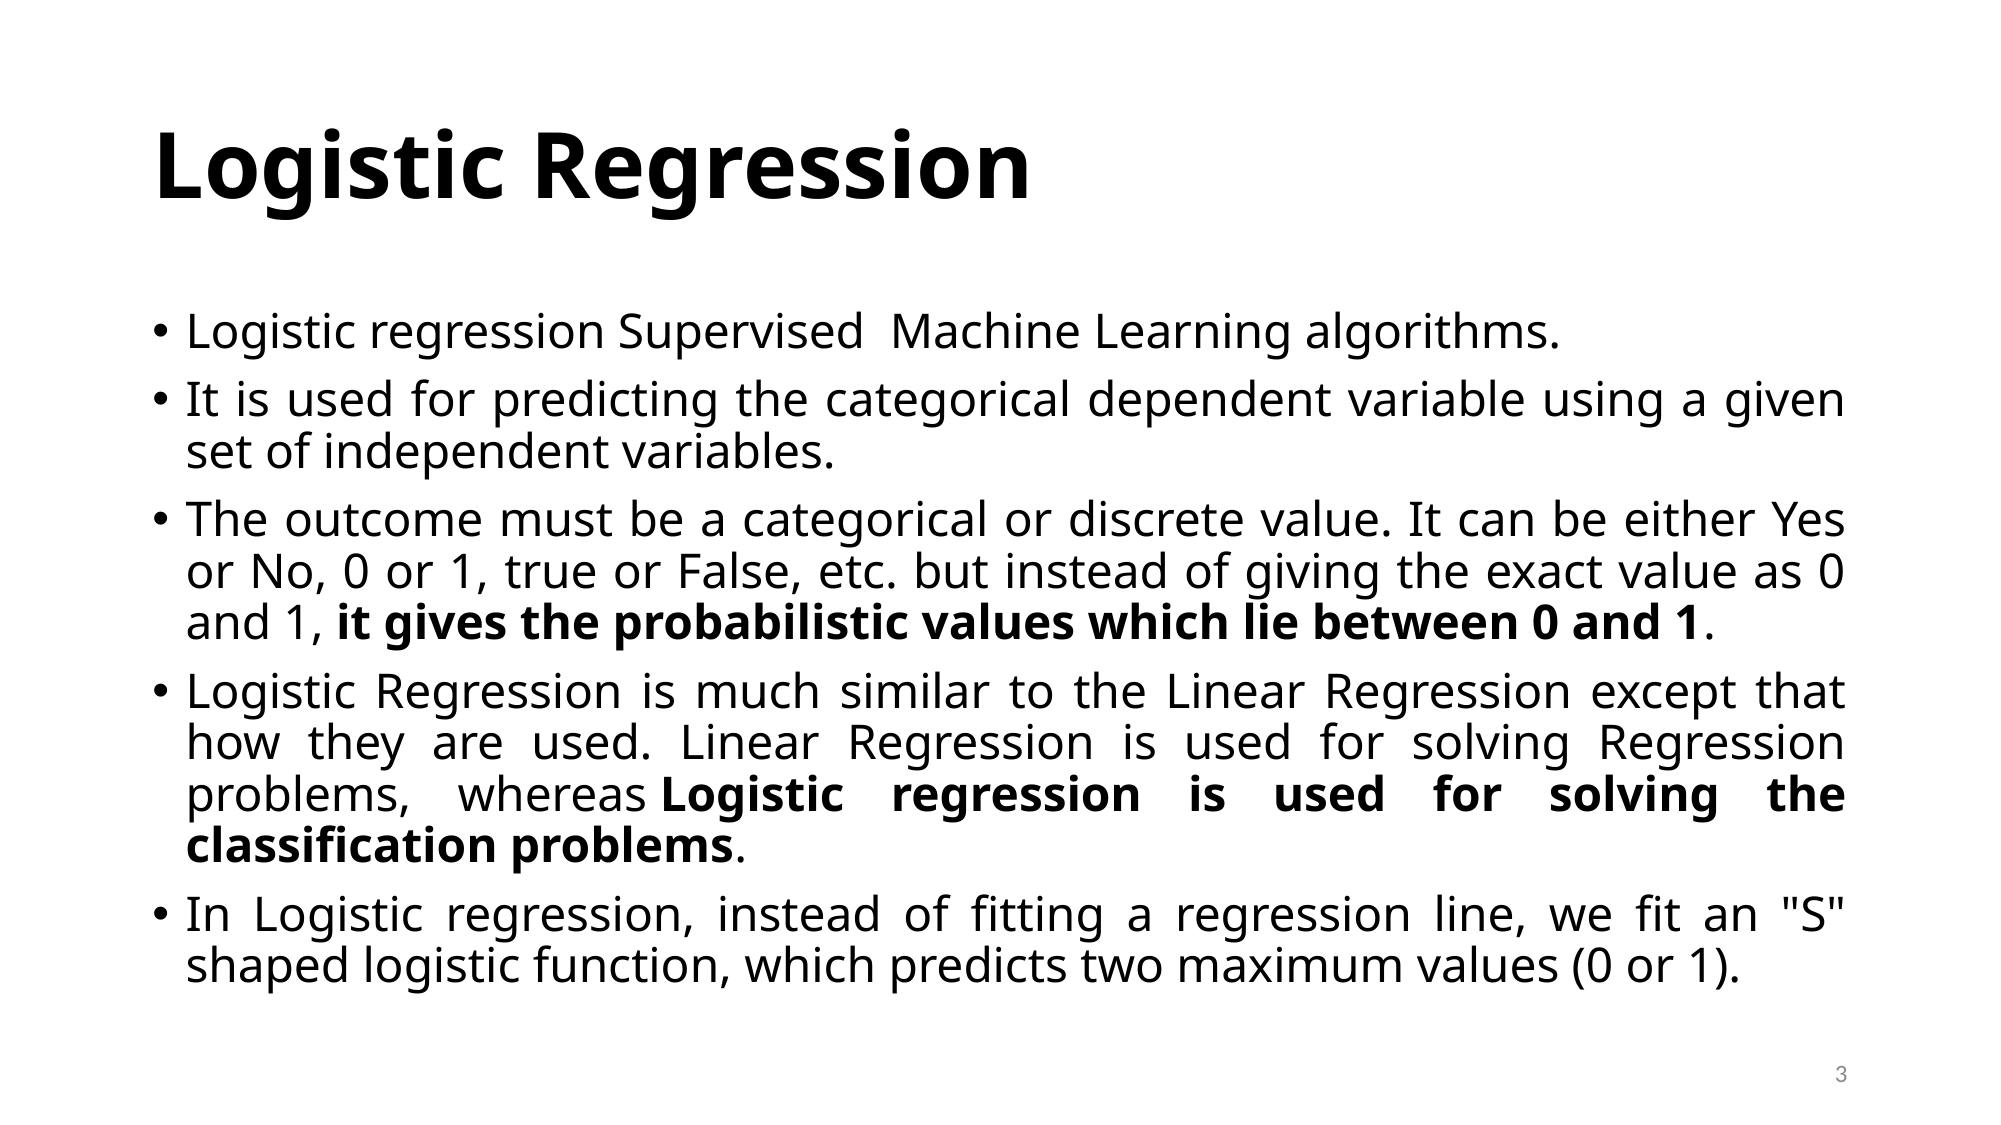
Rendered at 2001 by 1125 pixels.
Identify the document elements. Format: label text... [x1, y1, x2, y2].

title Logistic Regression [137, 59, 1863, 278]
slide_number 3 [1412, 1042, 1863, 1103]
list Logistic regression Supervised Machine Learning algorithms. It is used for predicting the categorical dependent variable using a given set of independent variables. The outcome must be a categorical or discrete value. It can be either Yes or No, 0 or 1, true or False, etc. but instead of giving the exact value as 0 and 1, it gives the probabilistic values which lie between 0 and 1. Logistic Regression is much similar to the Linear Regression except that how they are used. Linear Regression is used for solving Regression problems, whereas Logistic regression is used for solving the classification problems. In Logistic regression, instead of fitting a regression line, we fit an "S" shaped logistic function, which predicts two maximum values (0 or 1). [137, 299, 1863, 1014]
